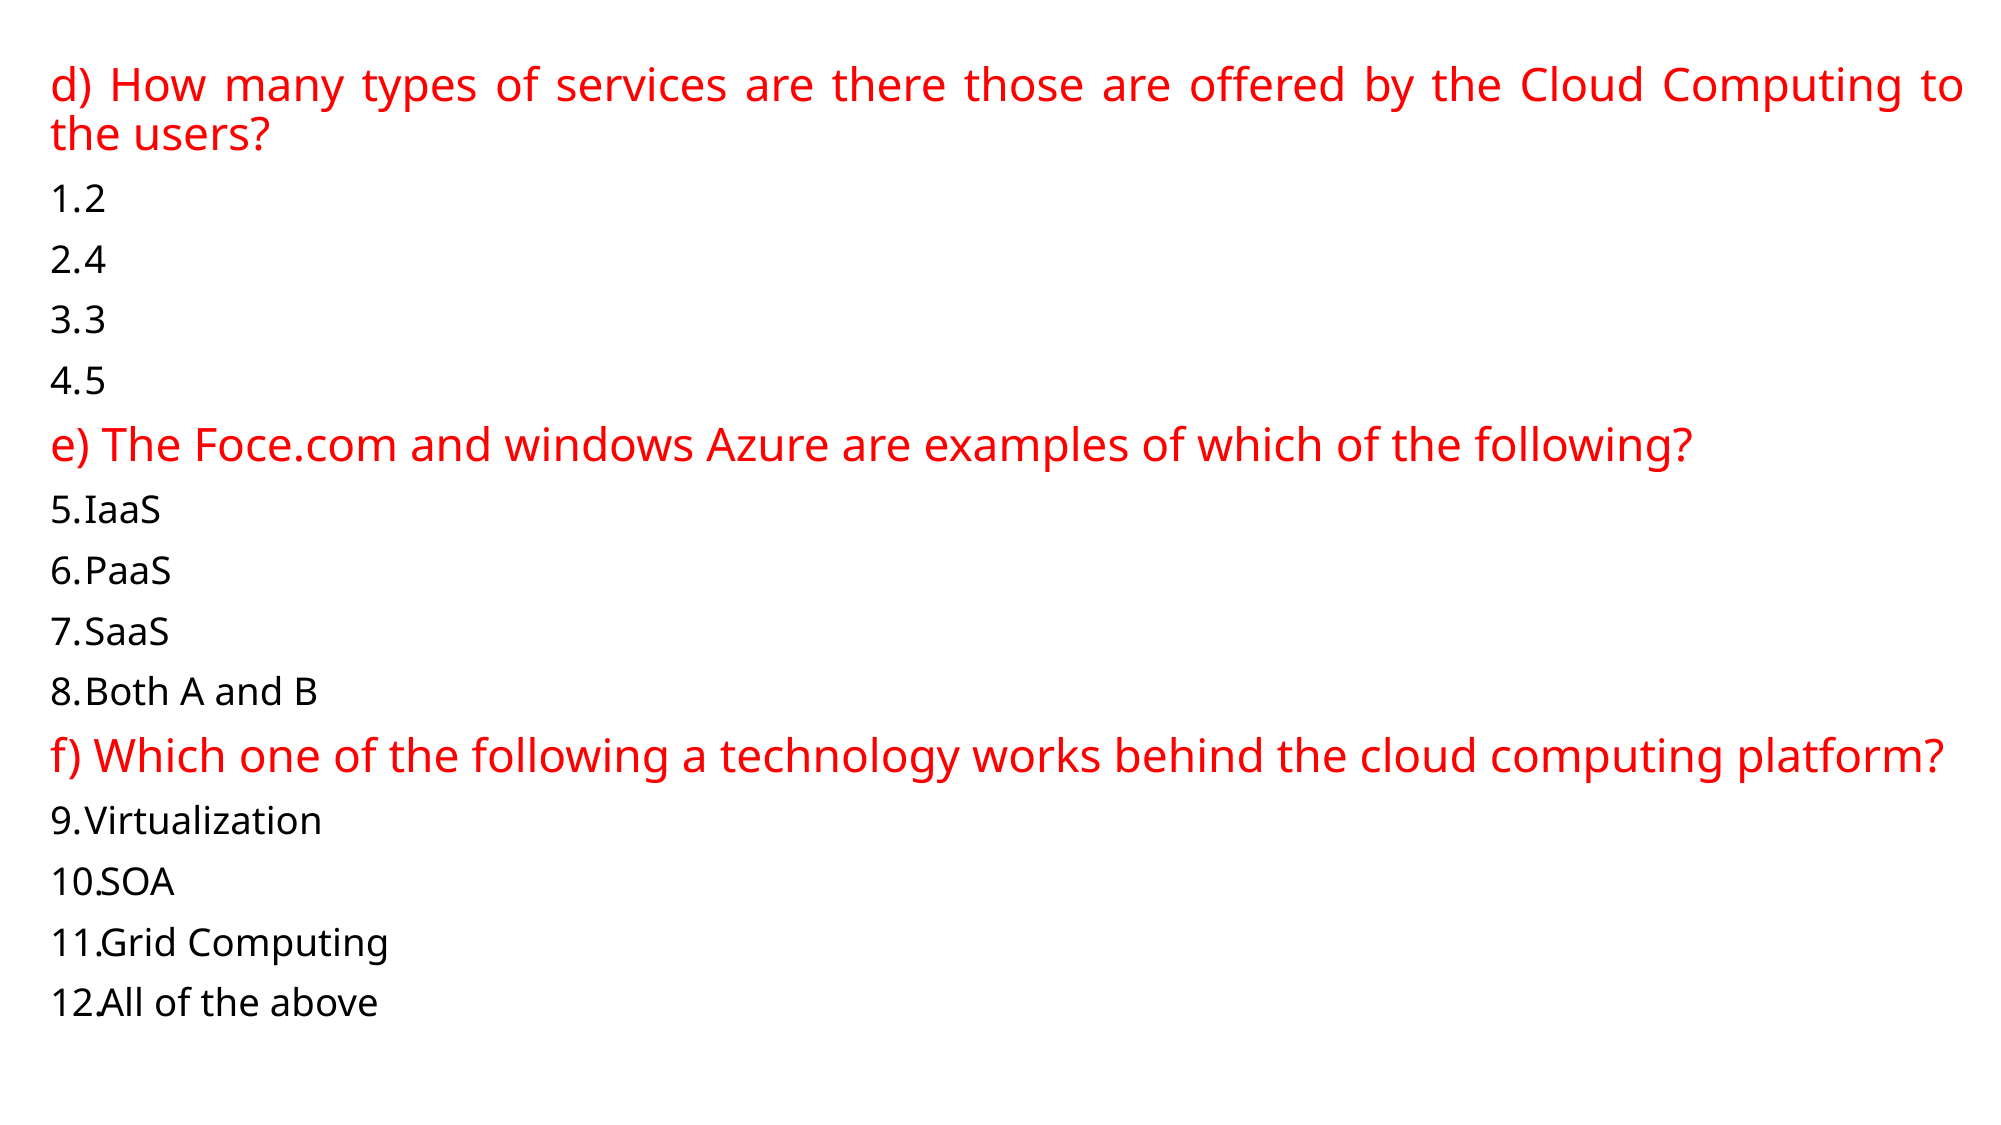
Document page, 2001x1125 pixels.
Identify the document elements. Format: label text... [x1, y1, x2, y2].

list d) How many types of services are there those are offered by the Cloud Computing to the users? 2 4 3 5 e) The Foce.com and windows Azure are examples of which of the following? IaaS PaaS SaaS Both A and B f) Which one of the following a technology works behind the cloud computing platform? Virtualization SOA Grid Computing All of the above [34, 53, 1981, 1093]
